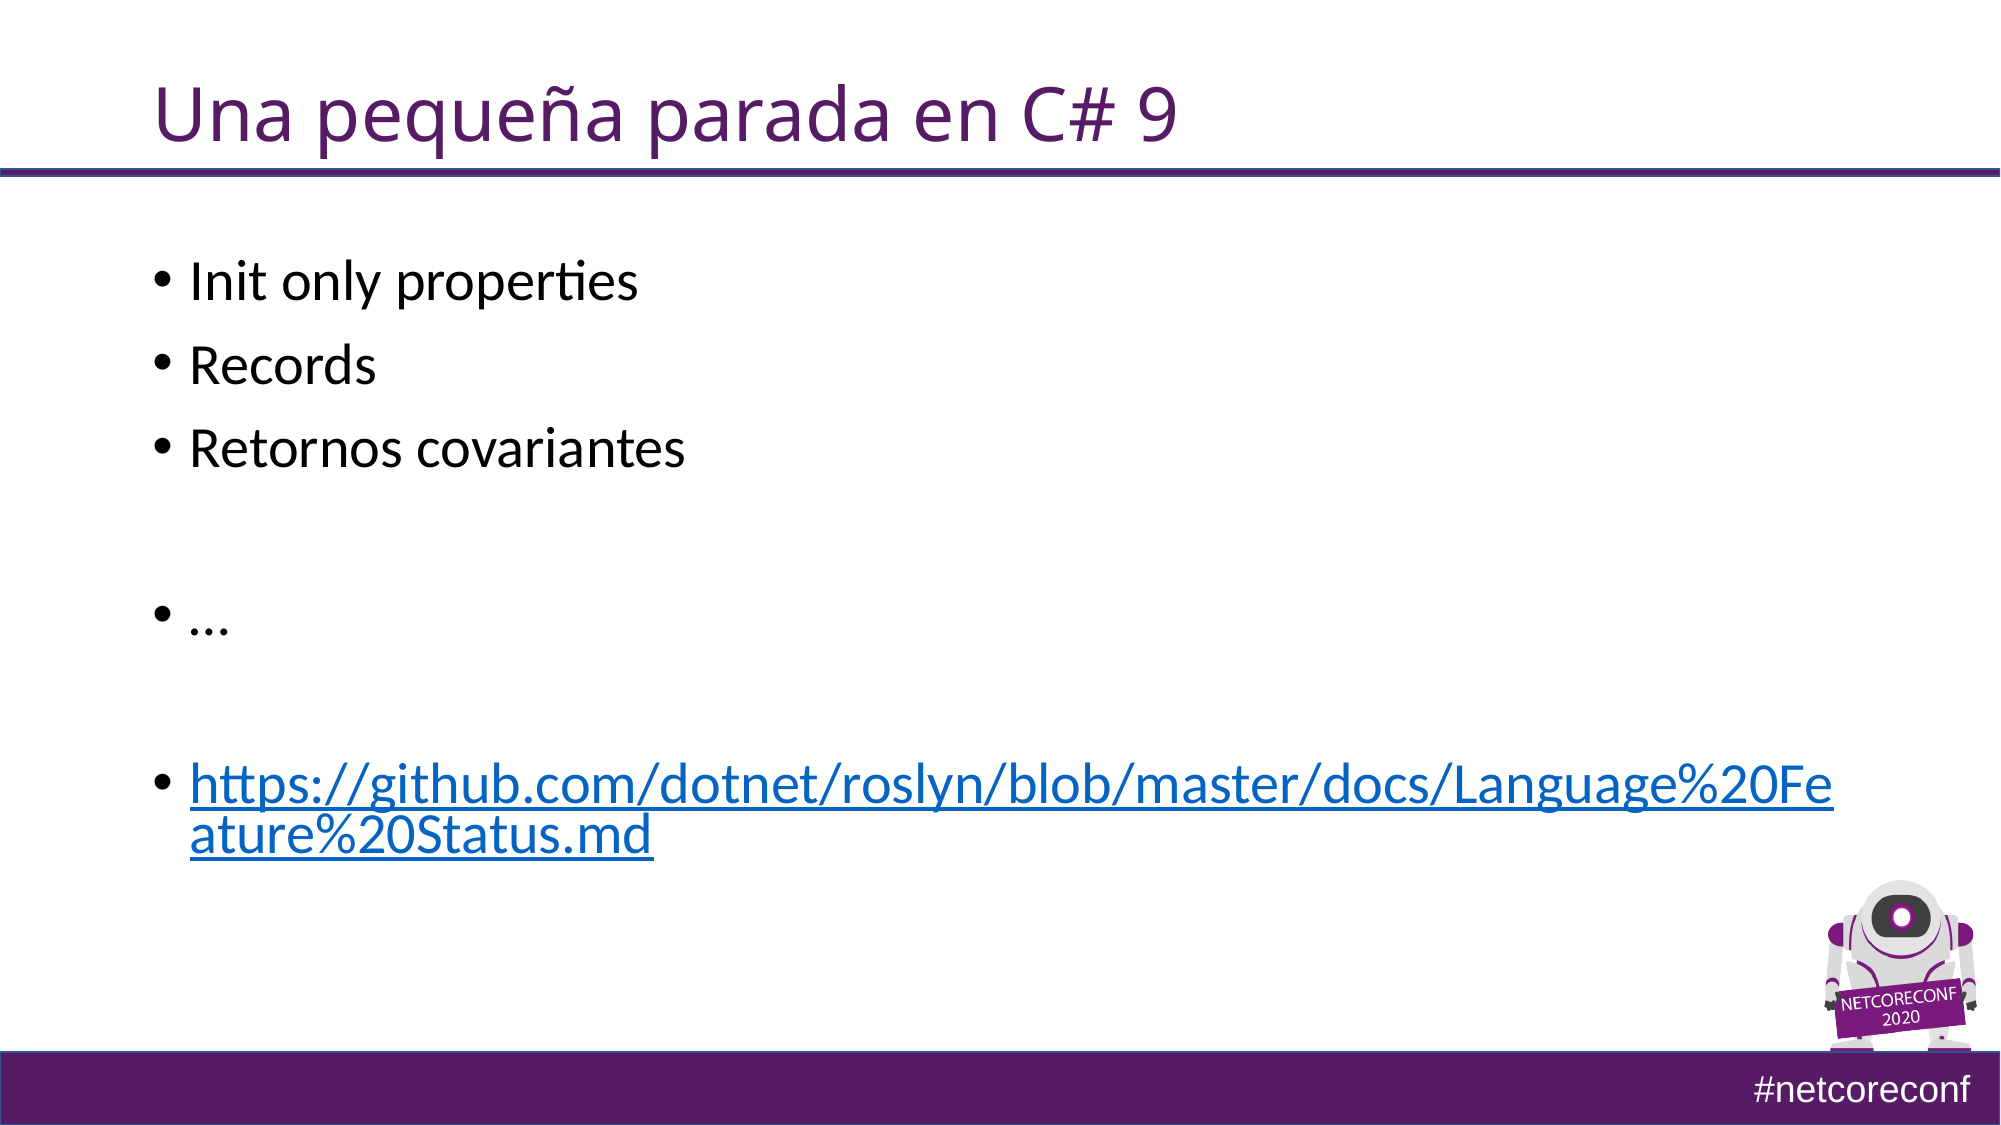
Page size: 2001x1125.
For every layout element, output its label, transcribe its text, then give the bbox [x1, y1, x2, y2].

picture [1824, 880, 1977, 1051]
list Init only properties Records Retornos covariantes … https://github.com/dotnet/roslyn/blob/master/docs/Language%20Feature%20Status.md [137, 242, 1863, 957]
title Una pequeña parada en C# 9 [137, 20, 1863, 213]
